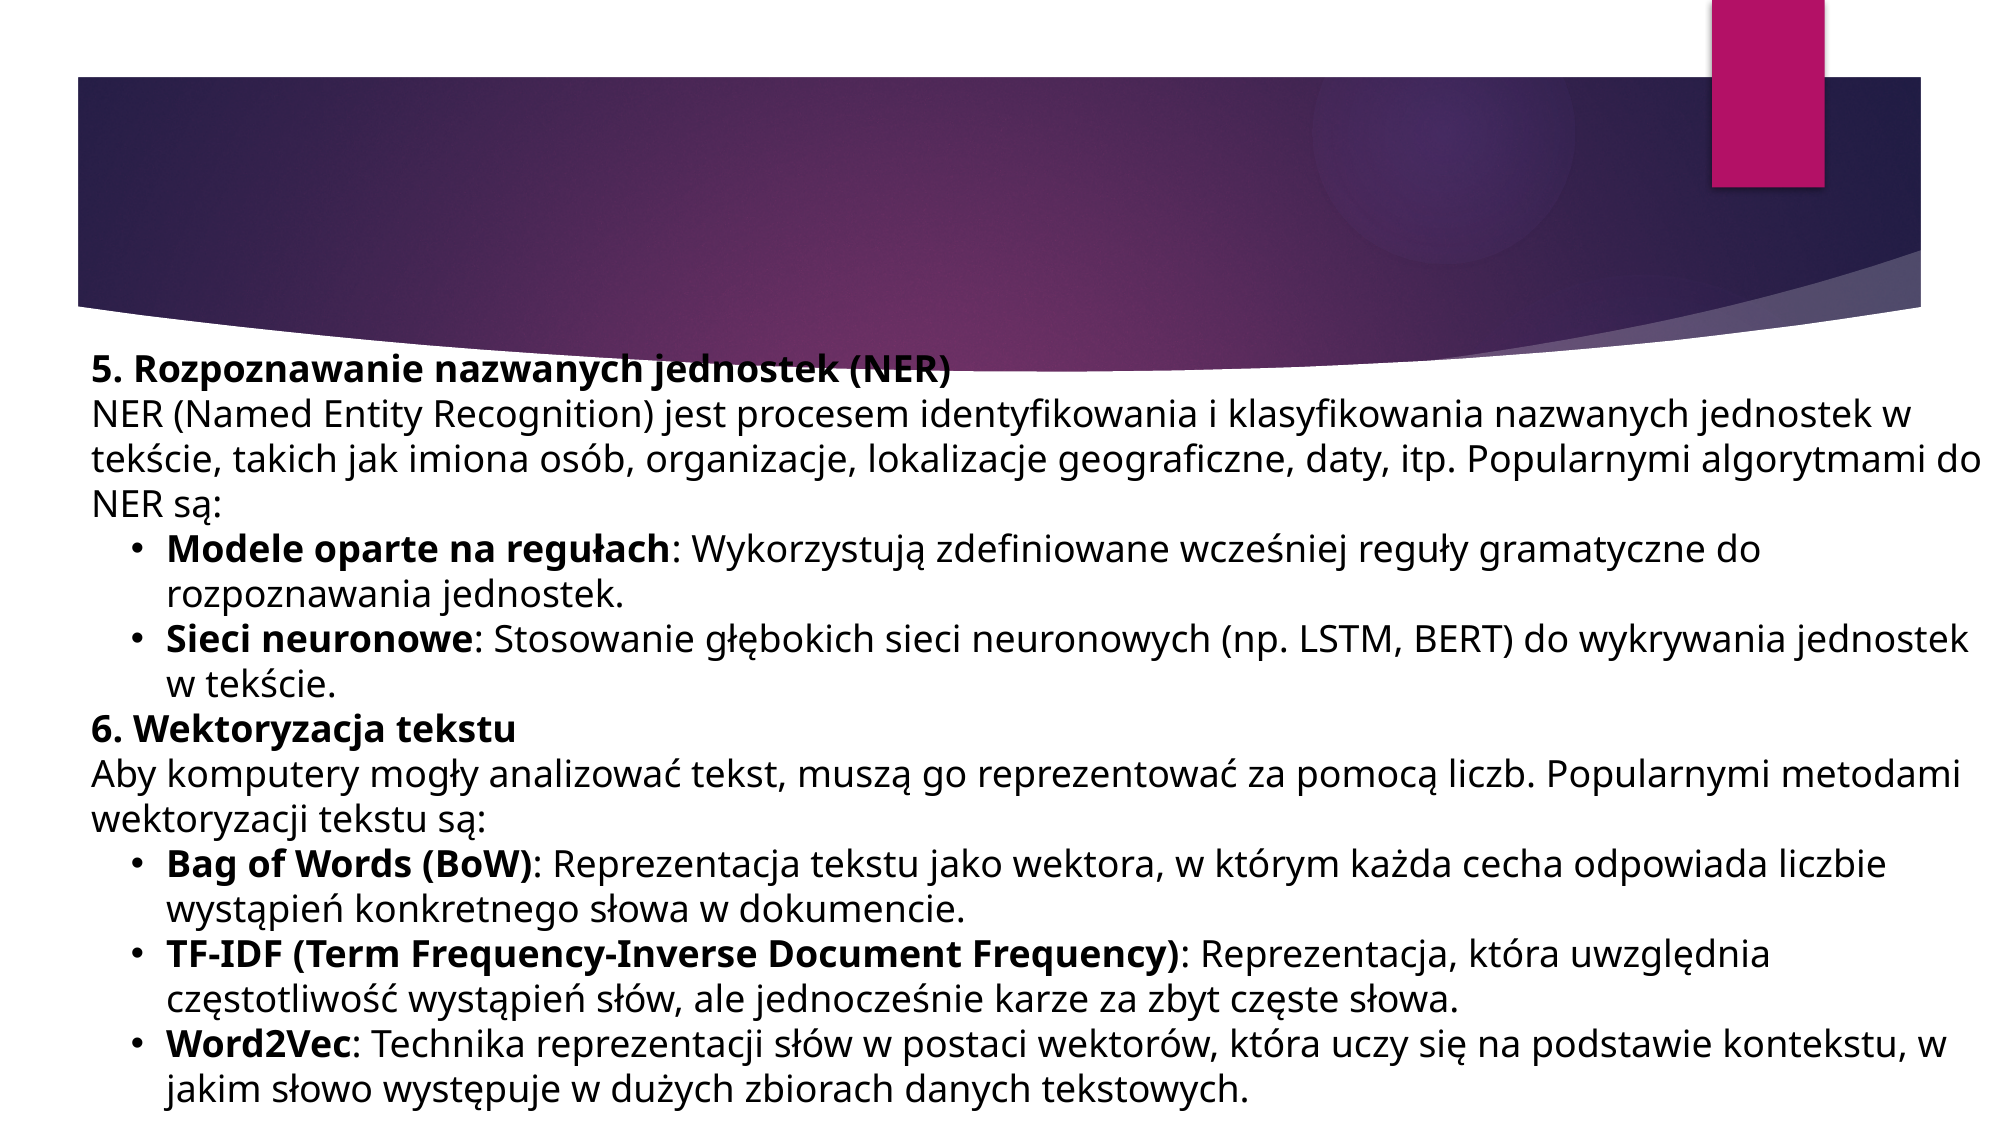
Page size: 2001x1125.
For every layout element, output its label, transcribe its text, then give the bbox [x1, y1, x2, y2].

text_box 5. Rozpoznawanie nazwanych jednostek (NER) NER (Named Entity Recognition) jest procesem identyfikowania i klasyfikowania nazwanych jednostek w tekście, takich jak imiona osób, organizacje, lokalizacje geograficzne, daty, itp. Popularnymi algorytmami do NER są: Modele oparte na regułach: Wykorzystują zdefiniowane wcześniej reguły gramatyczne do rozpoznawania jednostek. Sieci neuronowe: Stosowanie głębokich sieci neuronowych (np. LSTM, BERT) do wykrywania jednostek w tekście. 6. Wektoryzacja tekstu Aby komputery mogły analizować tekst, muszą go reprezentować za pomocą liczb. Popularnymi metodami wektoryzacji tekstu są: Bag of Words (BoW): Reprezentacja tekstu jako wektora, w którym każda cecha odpowiada liczbie wystąpień konkretnego słowa w dokumencie. TF-IDF (Term Frequency-Inverse Document Frequency): Reprezentacja, która uwzględnia częstotliwość wystąpień słów, ale jednocześnie karze za zbyt częste słowa. Word2Vec: Technika reprezentacji słów w postaci wektorów, która uczy się na podstawie kontekstu, w jakim słowo występuje w dużych zbiorach danych tekstowych. [76, 337, 2000, 1118]
